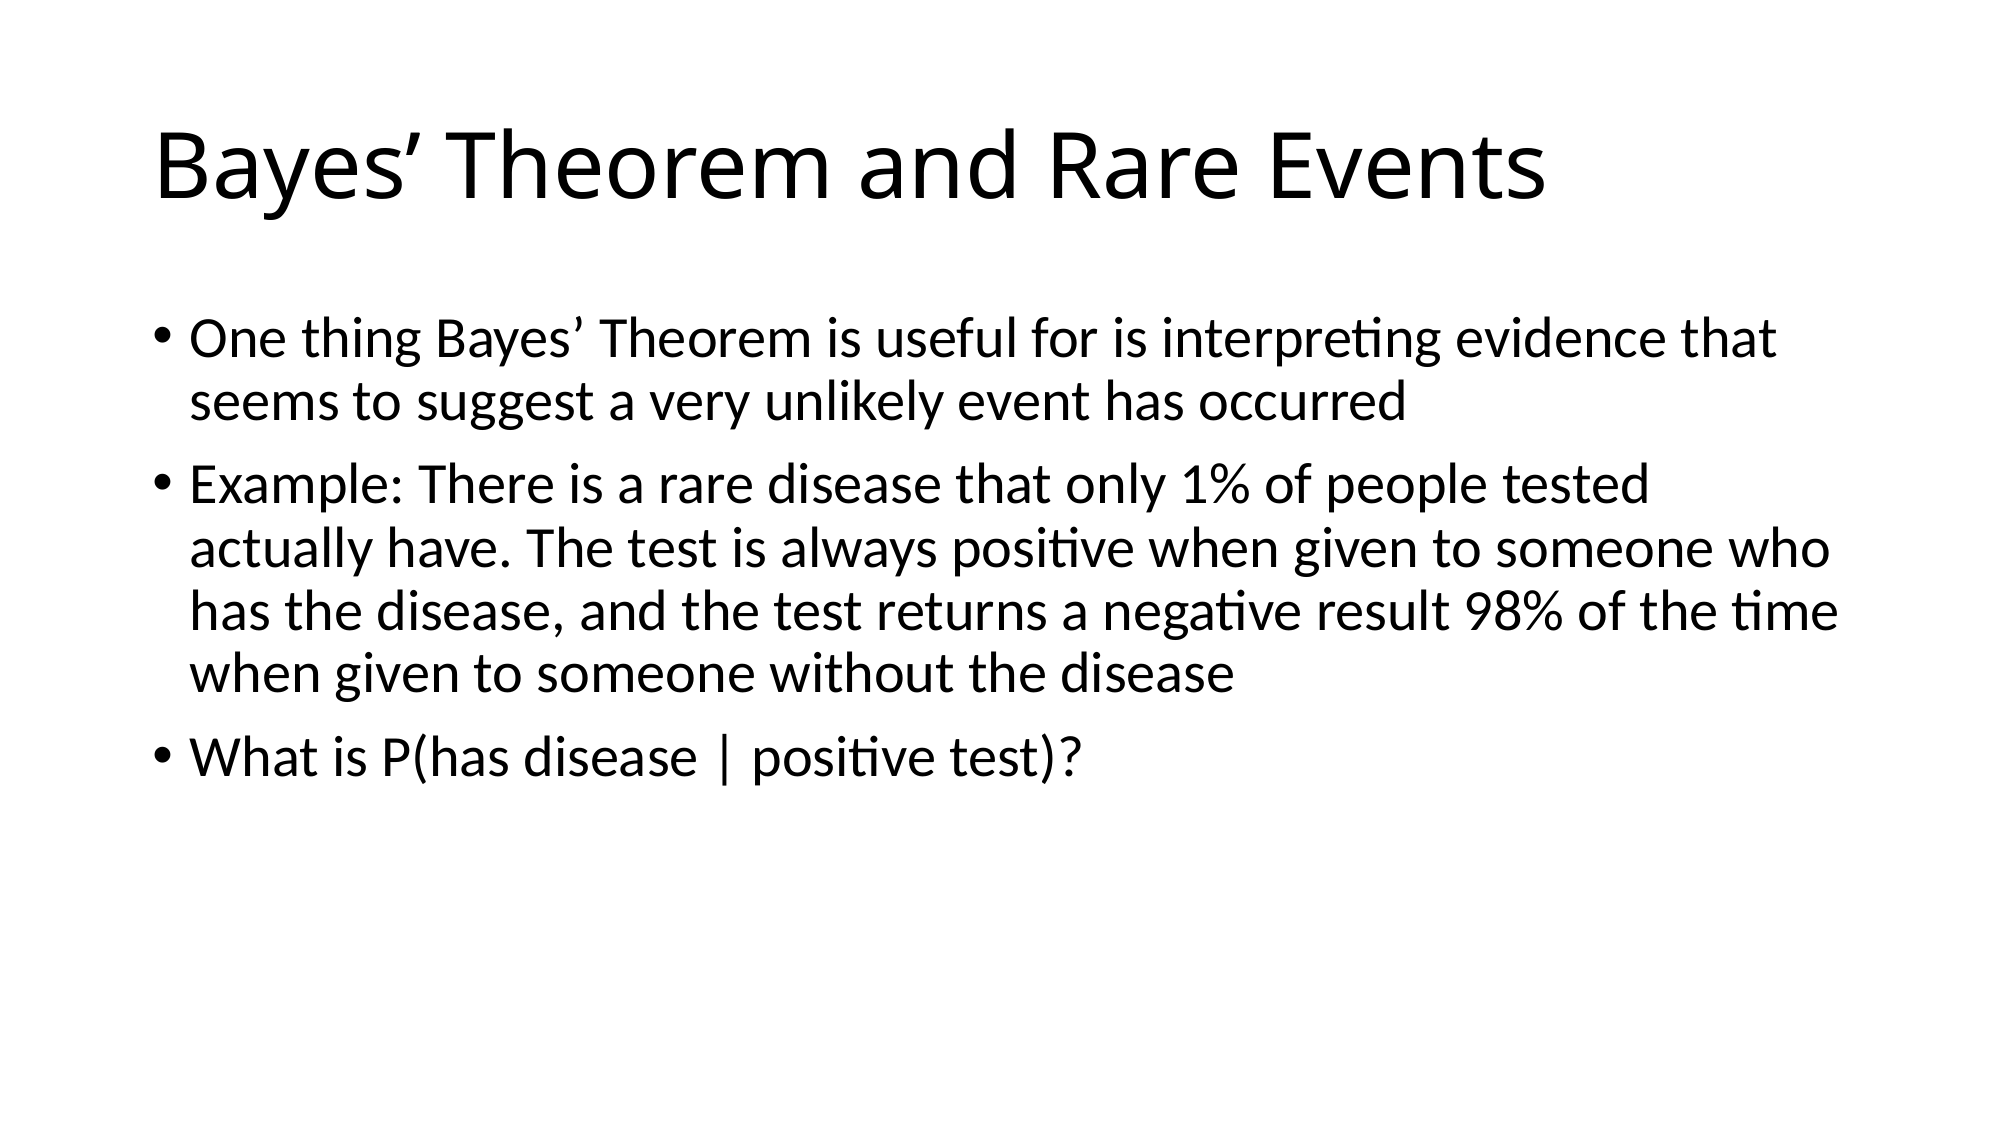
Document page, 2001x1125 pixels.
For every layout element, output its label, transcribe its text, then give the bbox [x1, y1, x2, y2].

list One thing Bayes’ Theorem is useful for is interpreting evidence that seems to suggest a very unlikely event has occurred Example: There is a rare disease that only 1% of people tested actually have. The test is always positive when given to someone who has the disease, and the test returns a negative result 98% of the time when given to someone without the disease What is P(has disease | positive test)? [137, 299, 1863, 1014]
title Bayes’ Theorem and Rare Events [137, 59, 1863, 278]
